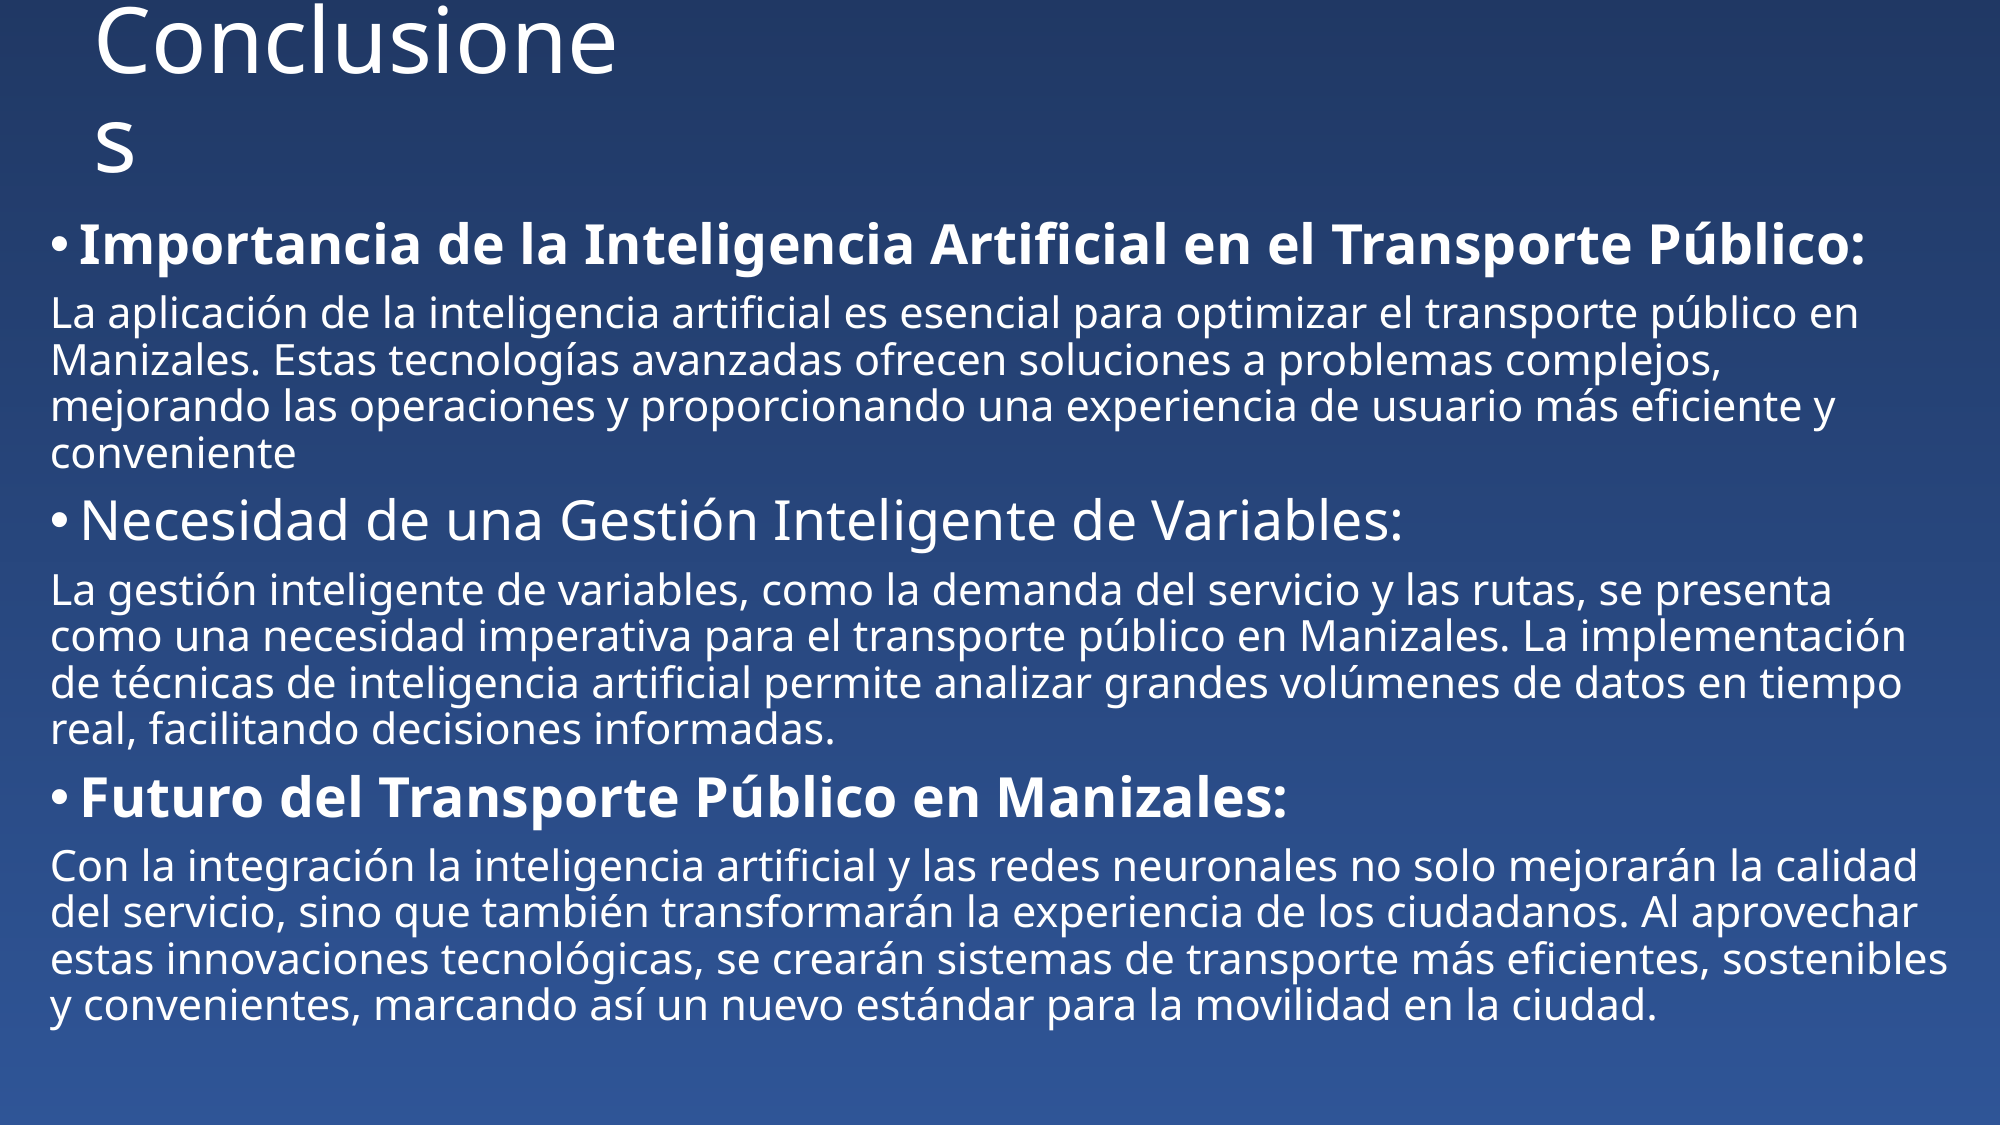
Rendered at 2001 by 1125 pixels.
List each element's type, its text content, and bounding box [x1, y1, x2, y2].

list Importancia de la Inteligencia Artificial en el Transporte Público: La aplicación de la inteligencia artificial es esencial para optimizar el transporte público en Manizales. Estas tecnologías avanzadas ofrecen soluciones a problemas complejos, mejorando las operaciones y proporcionando una experiencia de usuario más eficiente y conveniente Necesidad de una Gestión Inteligente de Variables: La gestión inteligente de variables, como la demanda del servicio y las rutas, se presenta como una necesidad imperativa para el transporte público en Manizales. La implementación de técnicas de inteligencia artificial permite analizar grandes volúmenes de datos en tiempo real, facilitando decisiones informadas. Futuro del Transporte Público en Manizales: Con la integración la inteligencia artificial y las redes neuronales no solo mejorarán la calidad del servicio, sino que también transformarán la experiencia de los ciudadanos. Al aprovechar estas innovaciones tecnológicas, se crearán sistemas de transporte más eficientes, sostenibles y convenientes, marcando así un nuevo estándar para la movilidad en la ciudad. [34, 209, 1966, 1063]
title Conclusiones [78, 32, 652, 155]
